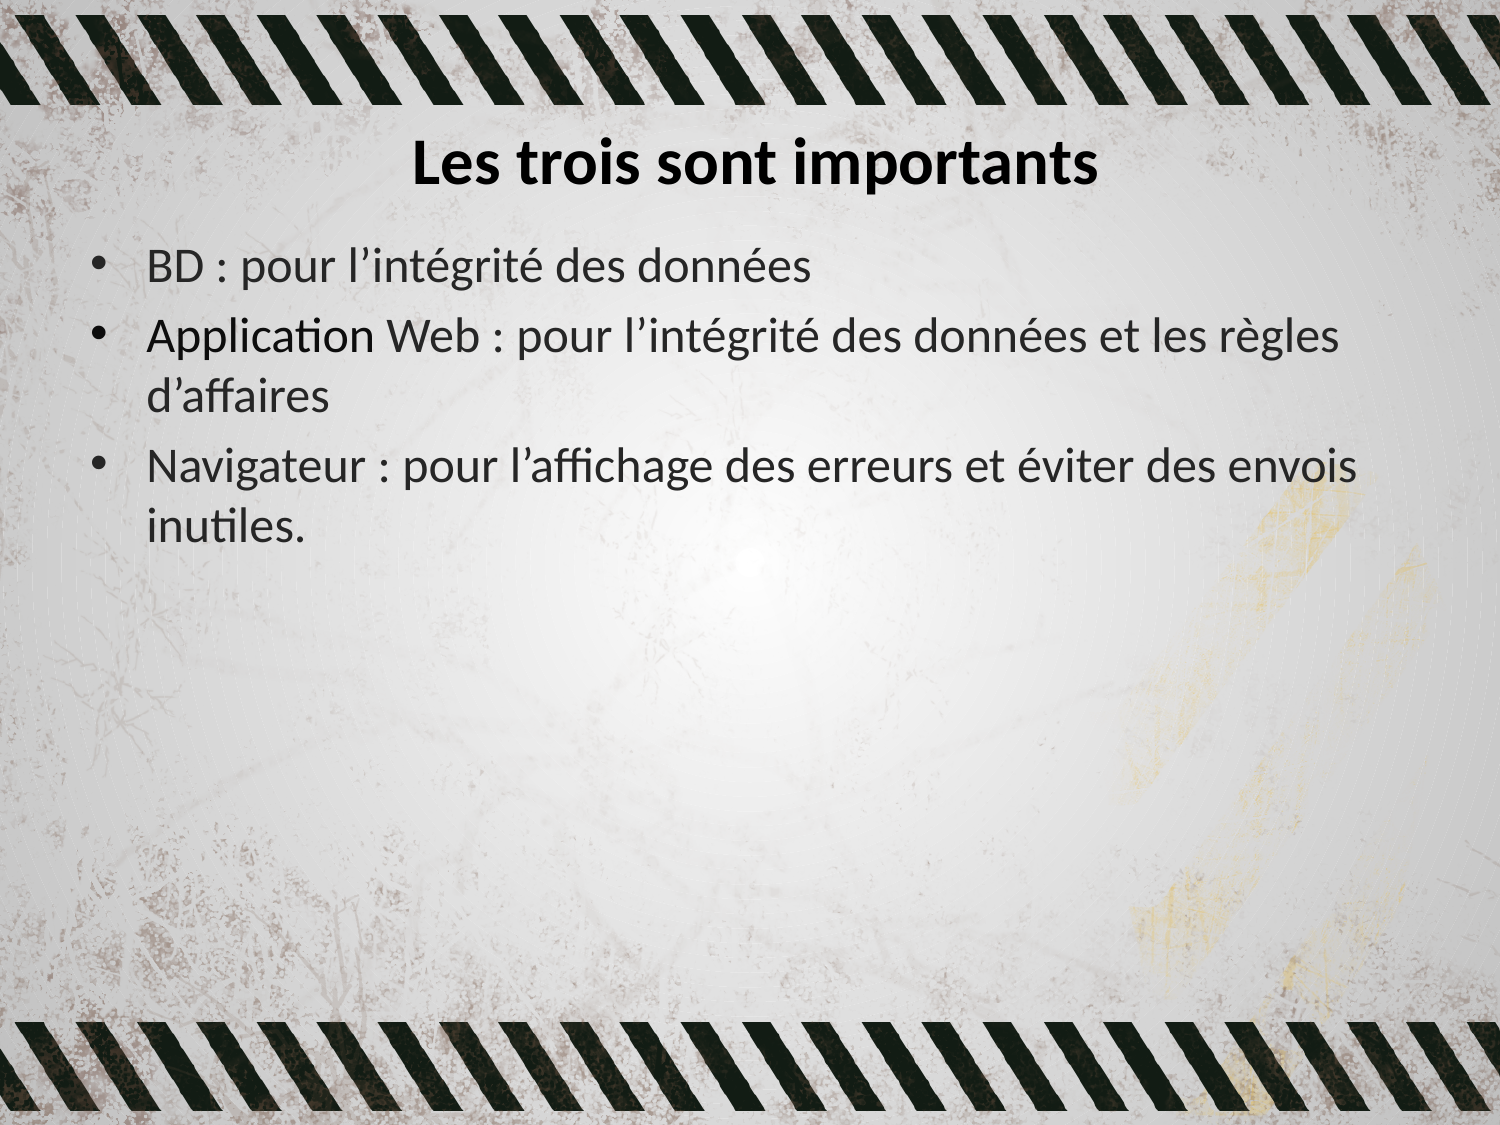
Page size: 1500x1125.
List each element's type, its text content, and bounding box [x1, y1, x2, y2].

title Les trois sont importants [12, 37, 1500, 279]
picture [0, 0, 1500, 1125]
subtitle BD : pour l’intégrité des données Application Web : pour l’intégrité des données et les règles d’affaires Navigateur : pour l’affichage des erreurs et éviter des envois inutiles. [75, 224, 1463, 950]
